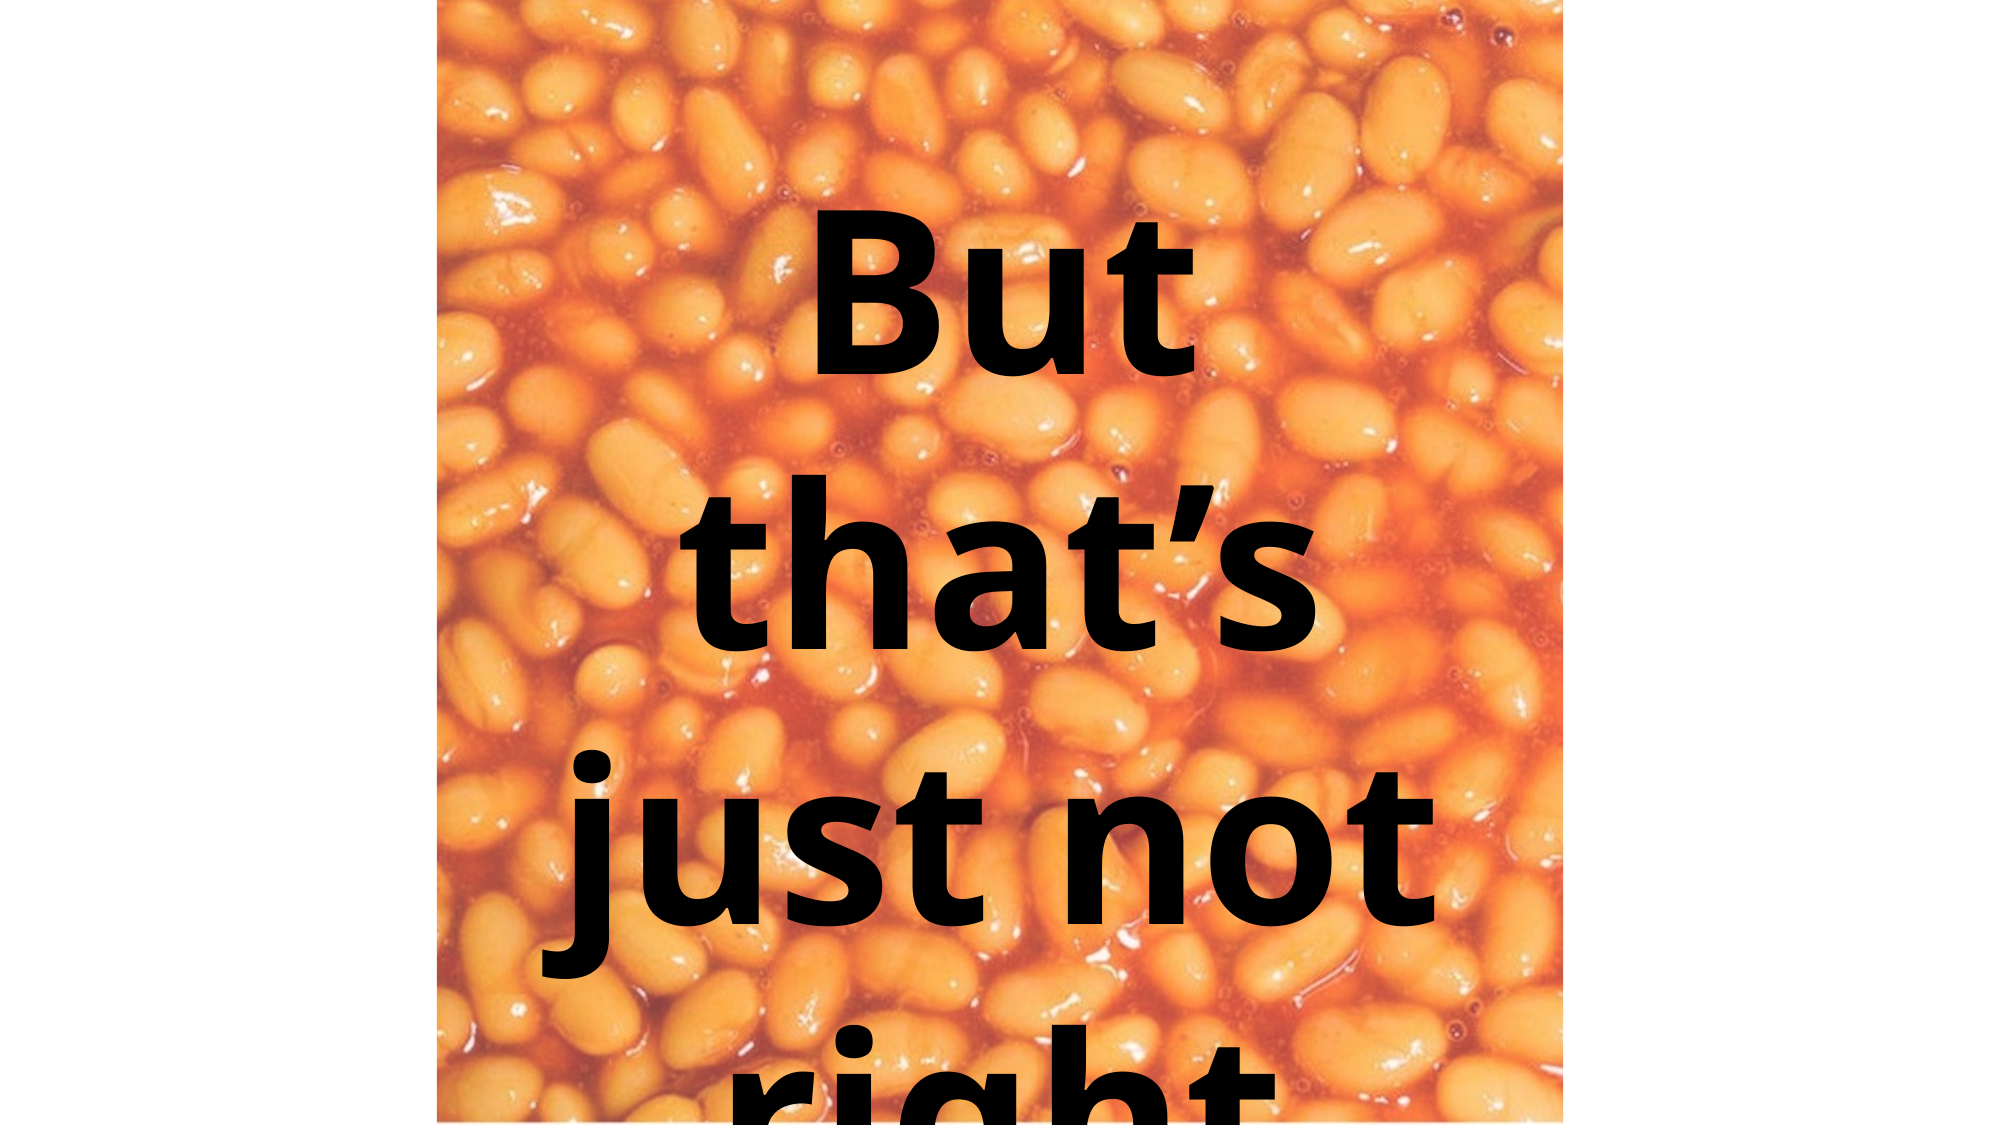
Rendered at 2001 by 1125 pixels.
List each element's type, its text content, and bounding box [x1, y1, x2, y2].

text_box But that’s just not right [458, 137, 1541, 1125]
text_box [436, 0, 1564, 1125]
